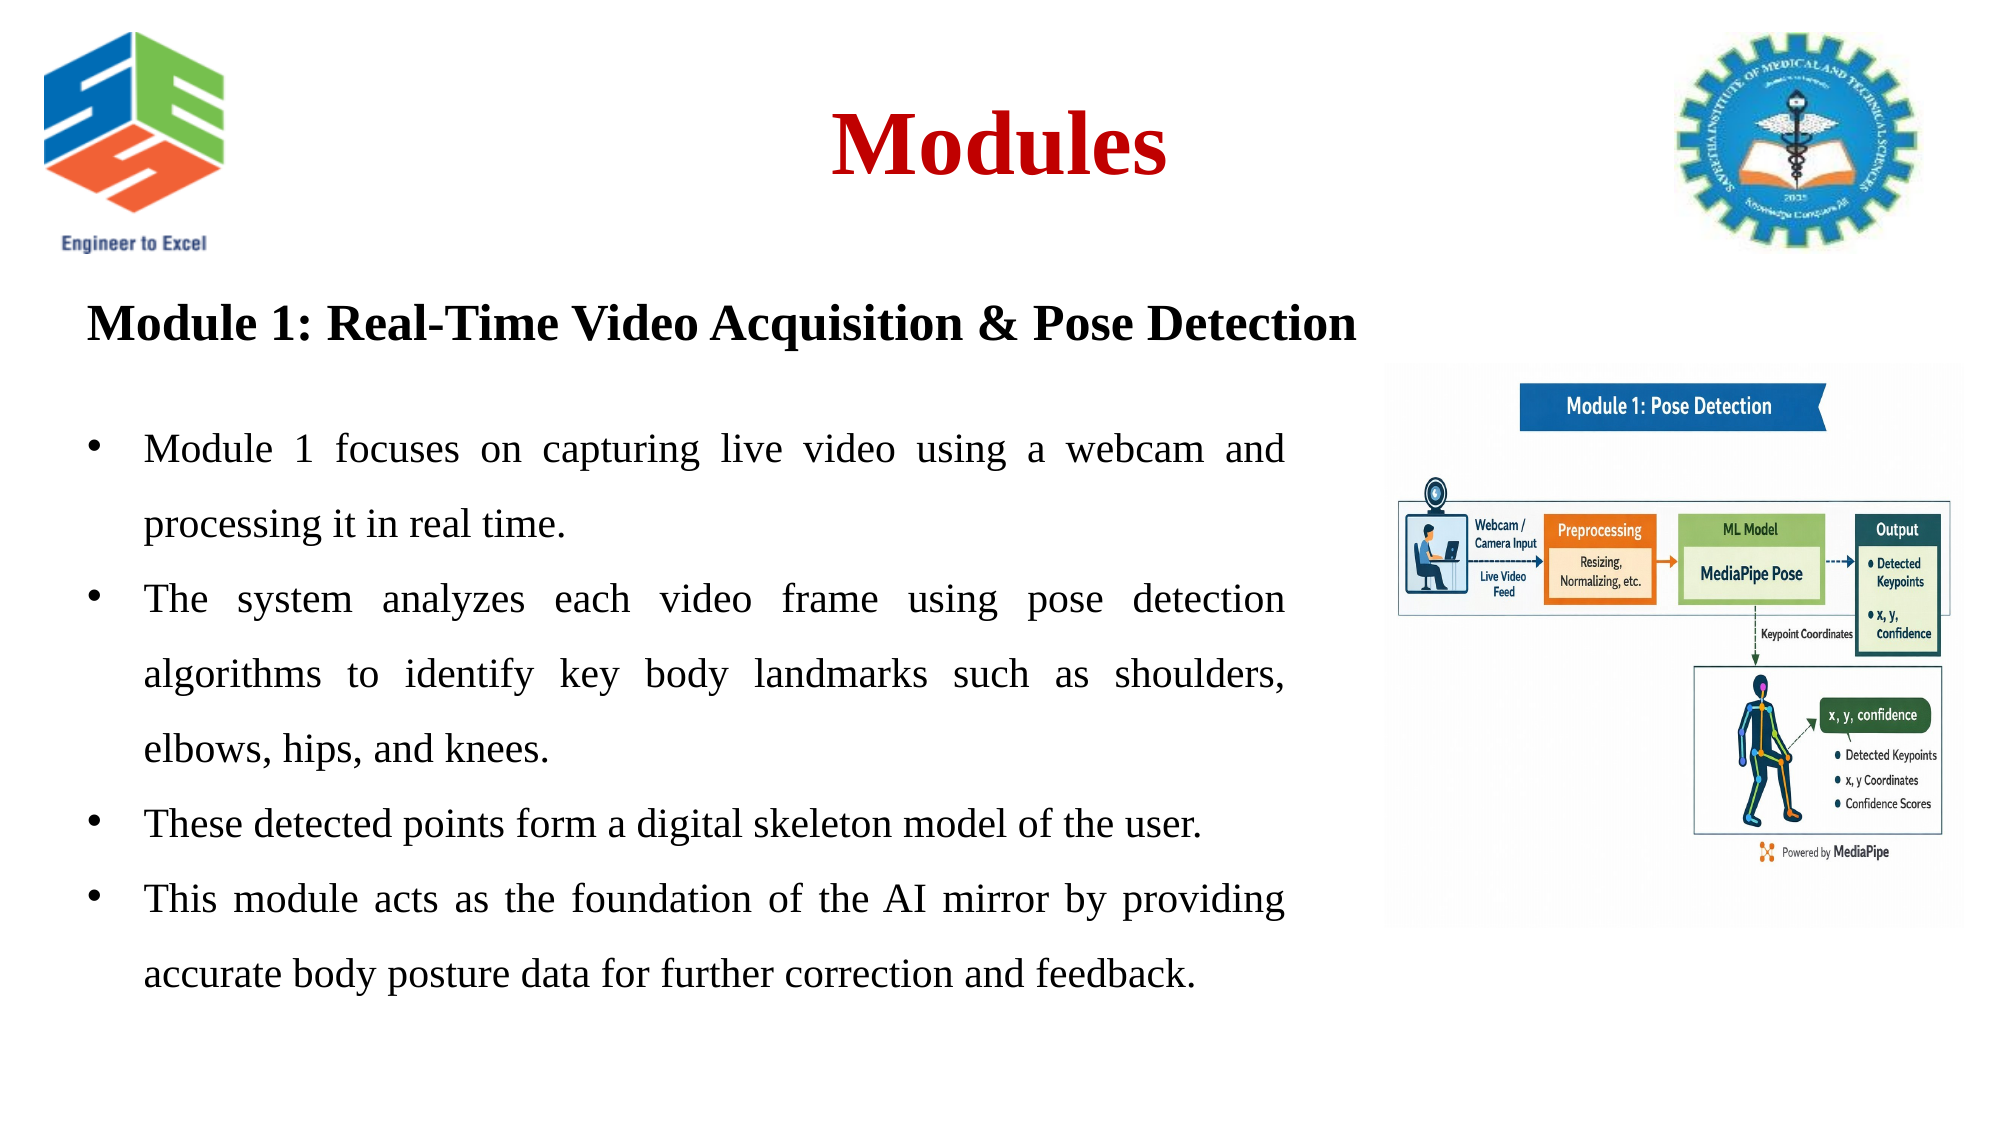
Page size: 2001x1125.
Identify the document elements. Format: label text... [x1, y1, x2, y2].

picture [1674, 32, 1924, 254]
text_box Module 1 focuses on capturing live video using a webcam and processing it in real time. The system analyzes each video frame using pose detection algorithms to identify key body landmarks such as shoulders, elbows, hips, and knees. These detected points form a digital skeleton model of the user. This module acts as the foundation of the AI mirror by providing accurate body posture data for further correction and feedback. [72, 388, 1302, 1004]
picture [1384, 363, 1964, 928]
title Modules [231, 36, 1674, 254]
picture [44, 32, 231, 254]
text_box Module 1: Real-Time Video Acquisition & Pose Detection [72, 280, 1415, 358]
